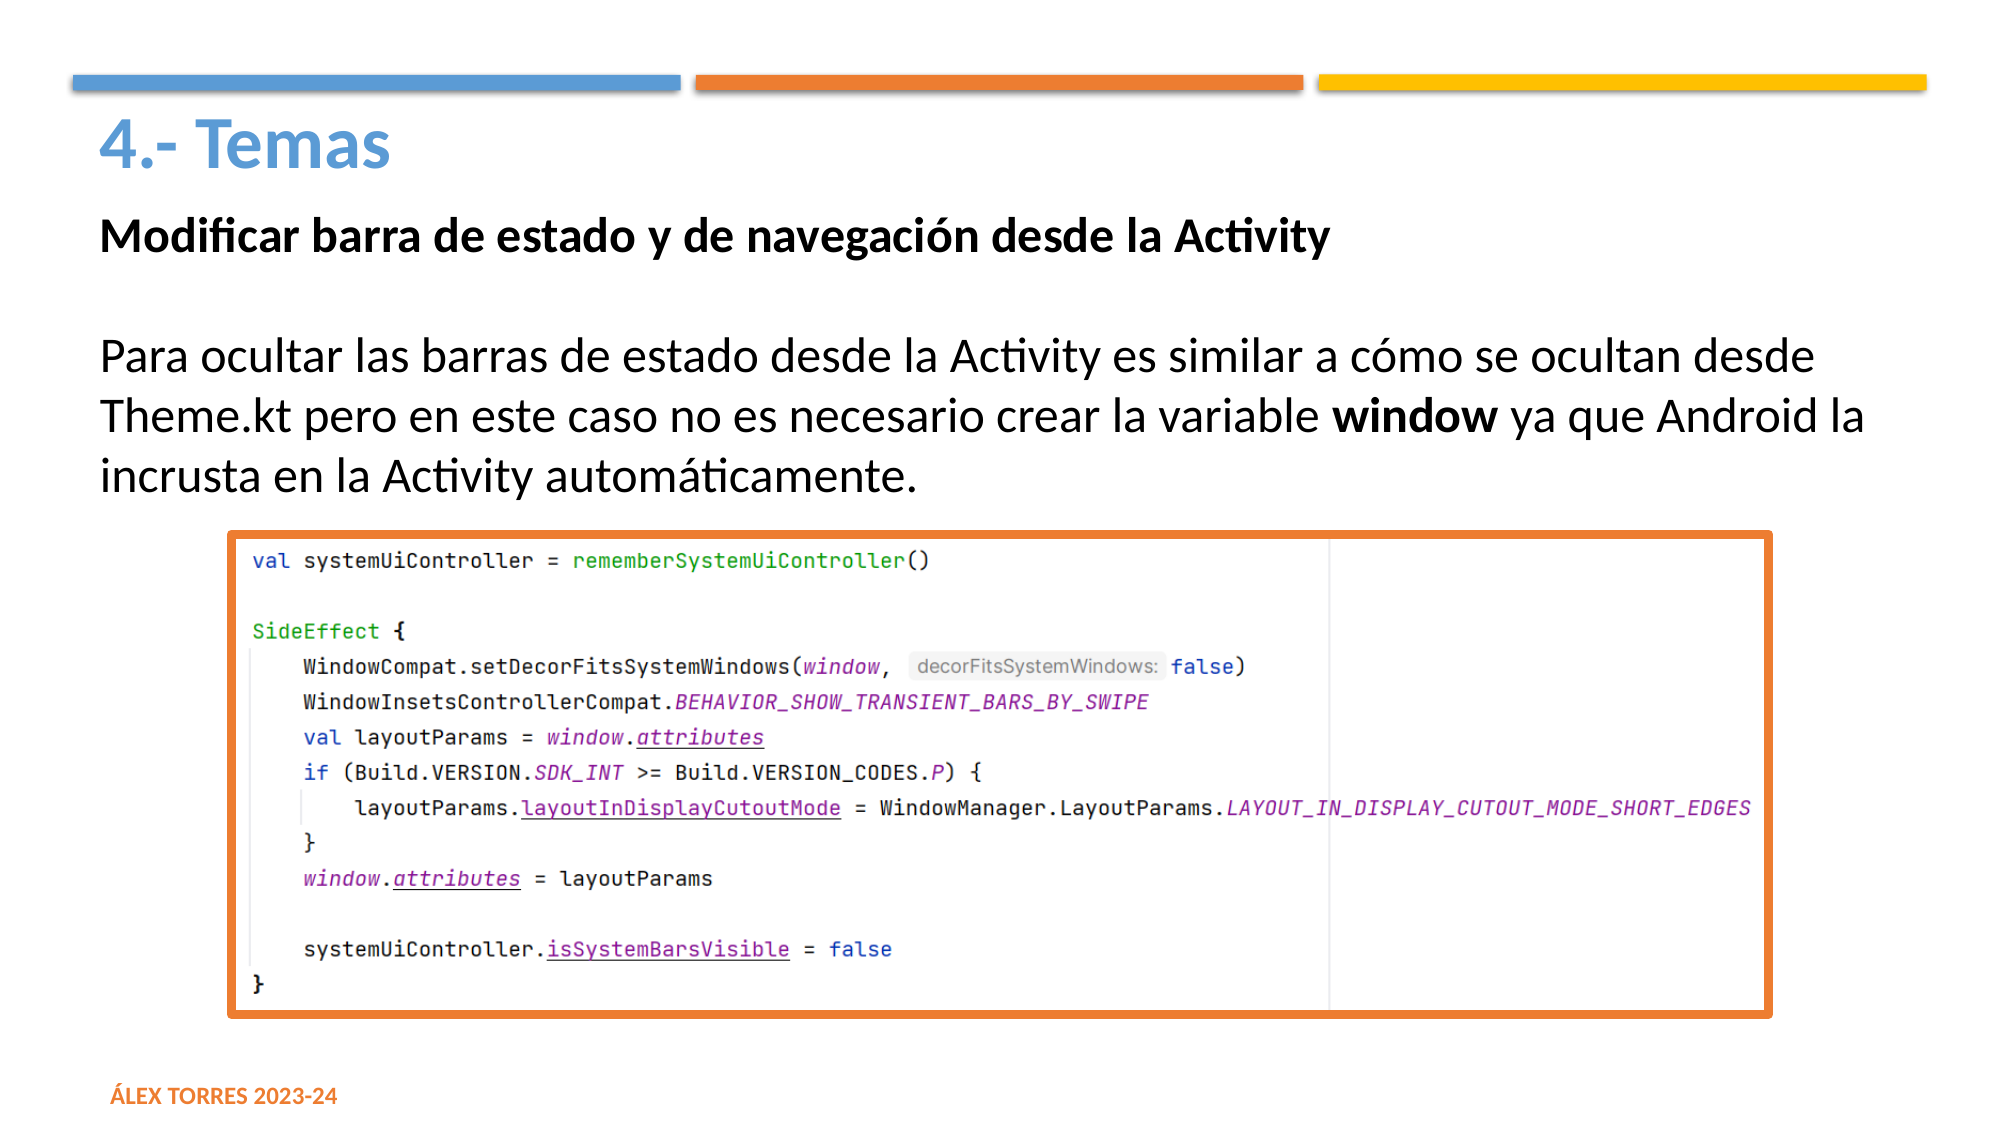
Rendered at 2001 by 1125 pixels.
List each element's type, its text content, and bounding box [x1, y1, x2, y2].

text_box Modificar barra de estado y de navegación desde la Activity Para ocultar las barras de estado desde la Activity es similar a cómo se ocultan desde Theme.kt pero en este caso no es necesario crear la variable window ya que Android la incrusta en la Activity automáticamente. [85, 187, 1915, 1072]
text_box 4.- Temas [85, 78, 1915, 187]
picture [235, 538, 1765, 1011]
